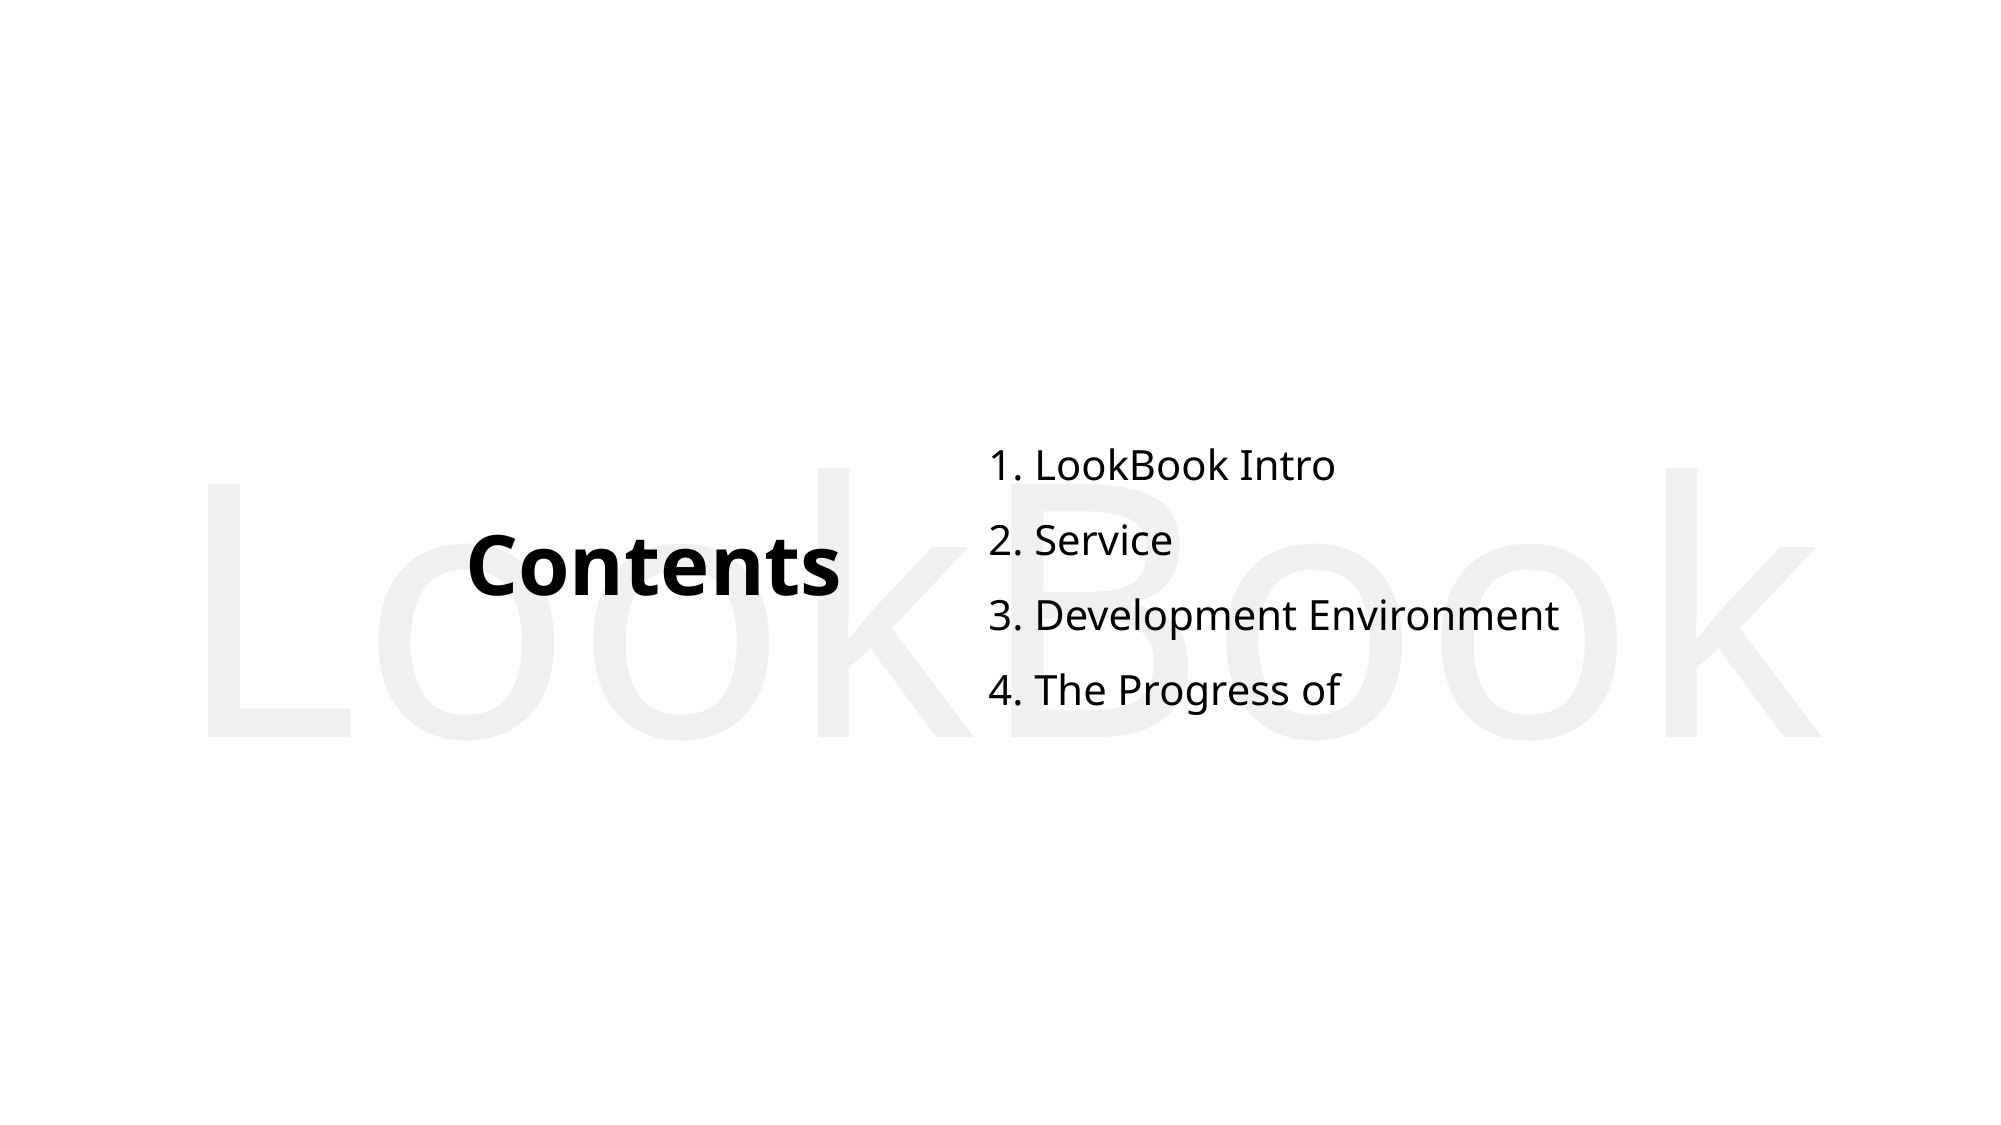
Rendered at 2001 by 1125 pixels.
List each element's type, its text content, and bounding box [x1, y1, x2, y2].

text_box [463, 406, 1629, 719]
text_box LookBook [87, 424, 1913, 822]
